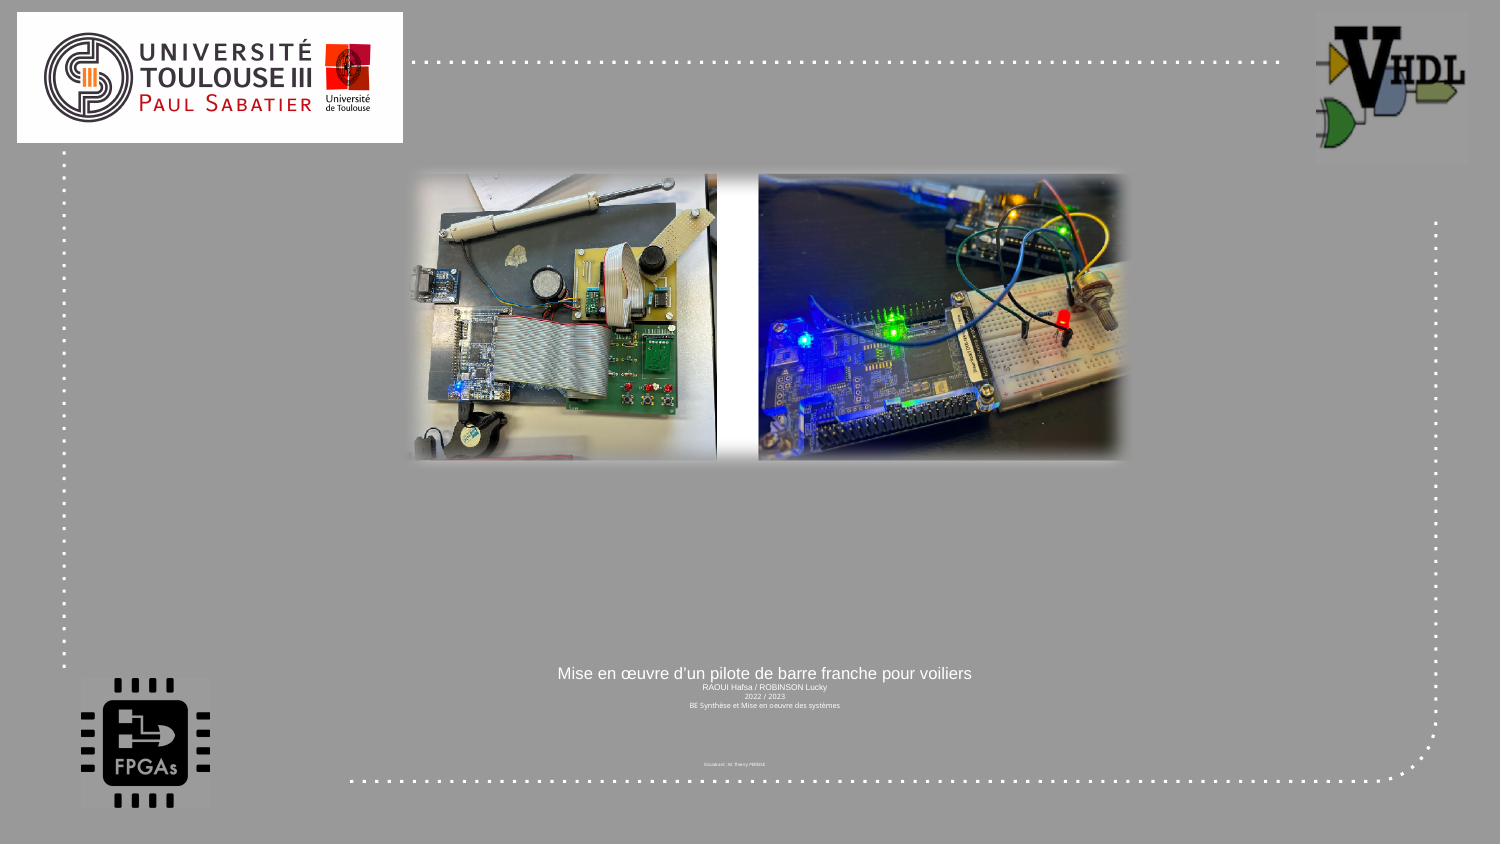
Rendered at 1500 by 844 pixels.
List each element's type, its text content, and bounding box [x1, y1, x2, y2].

title Mise en œuvre d’un pilote de barre franche pour voiliers RAOUI Hafsa / ROBINSON Lucky 2022 / 2023 BE Synthèse et Mise en oeuvre des systèmes [187, 501, 1344, 725]
picture [81, 678, 211, 808]
text_box [17, 671, 342, 841]
picture [1316, 12, 1468, 165]
title Encadrant : M. Thierry PERISSE [317, 724, 1153, 783]
picture [16, 12, 403, 143]
picture [402, 163, 1133, 471]
